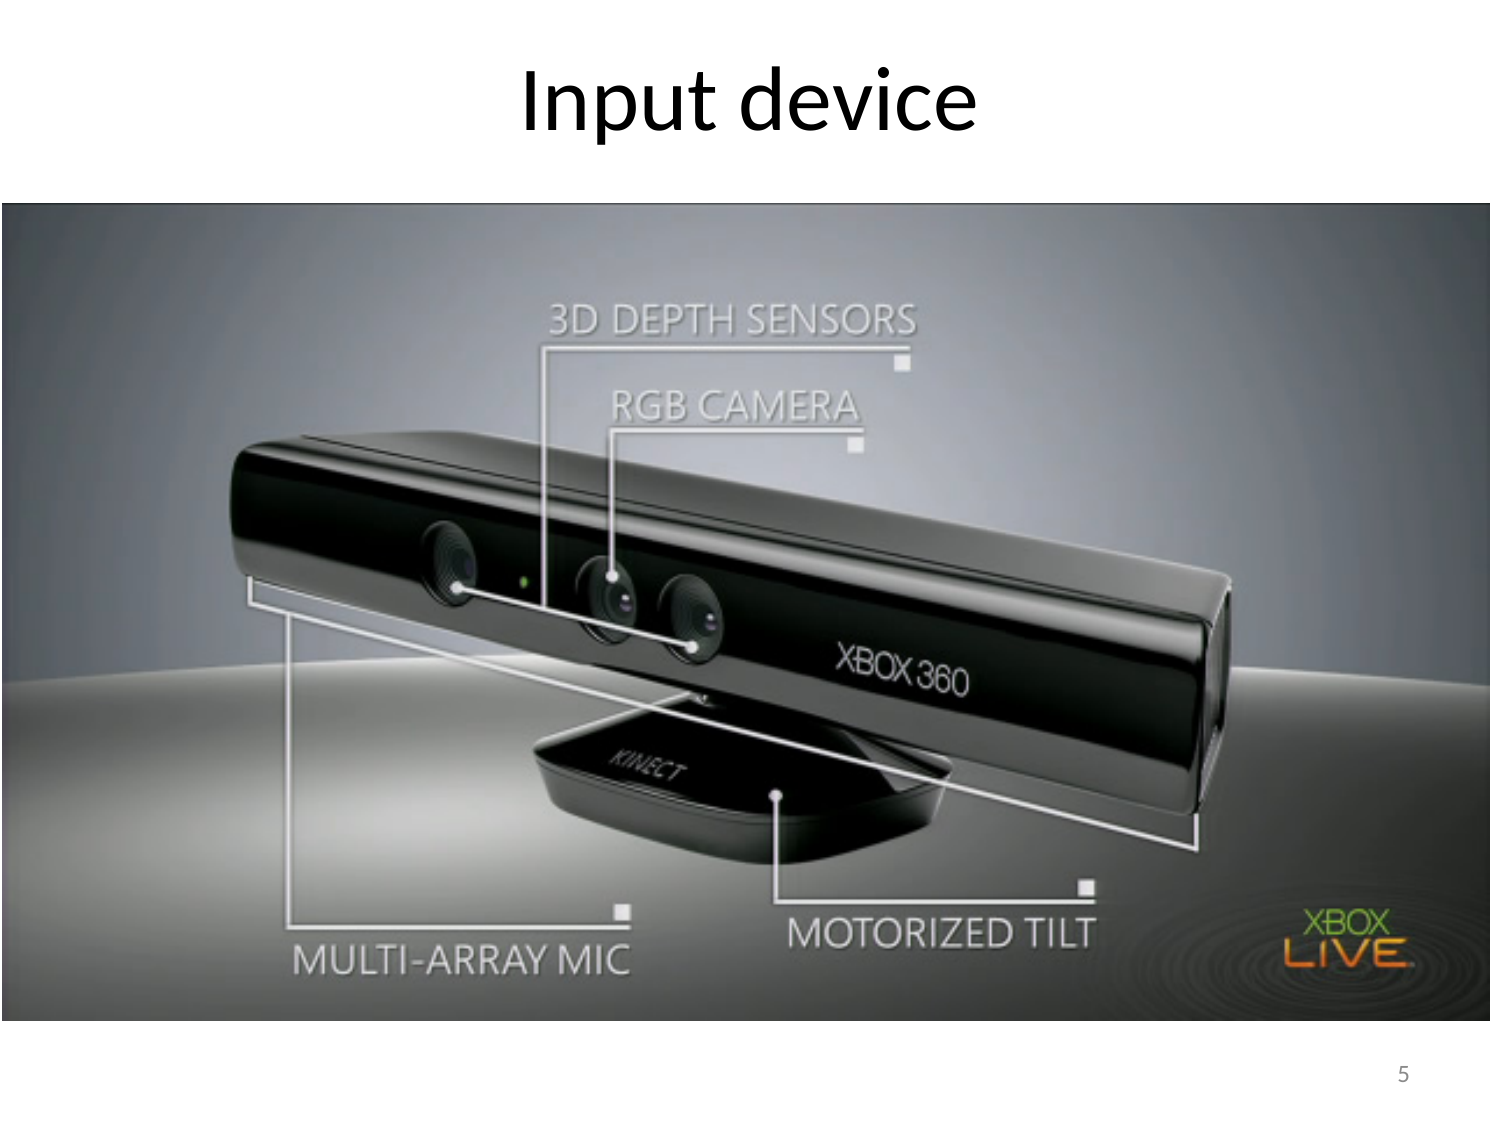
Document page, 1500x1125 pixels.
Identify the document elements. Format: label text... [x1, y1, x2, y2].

title Input device [75, 0, 1425, 188]
slide_number 5 [1074, 1042, 1425, 1103]
picture [2, 202, 1490, 1021]
